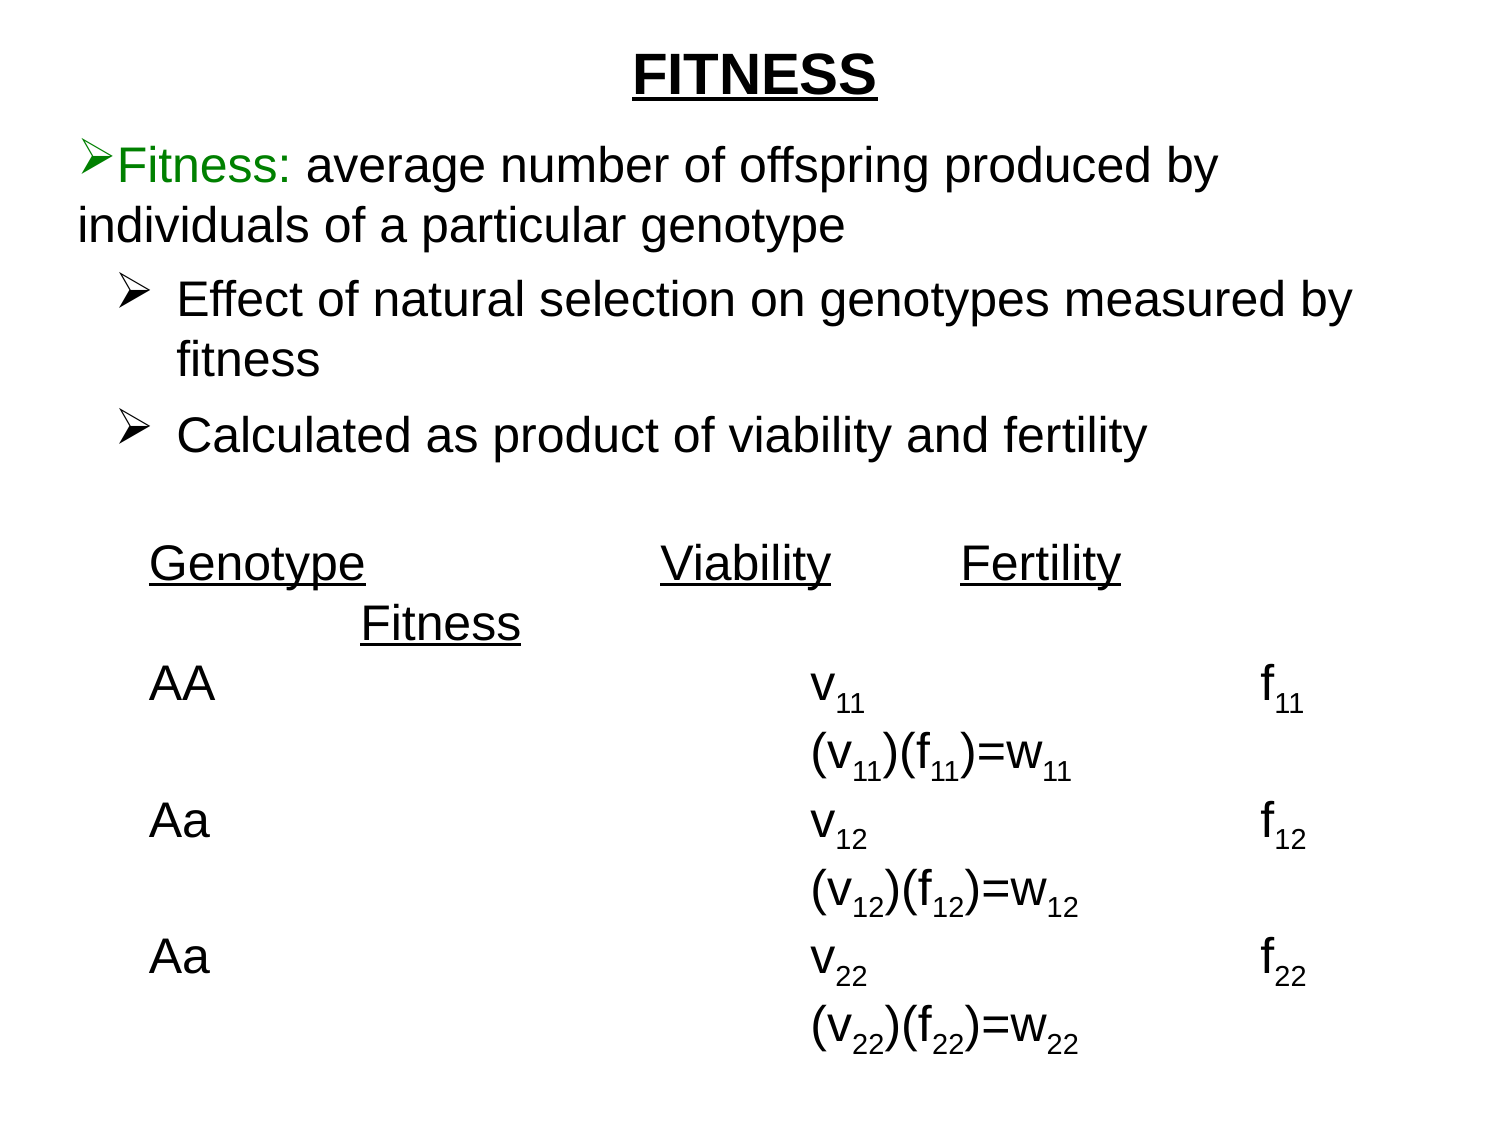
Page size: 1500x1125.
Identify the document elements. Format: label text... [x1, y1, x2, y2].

text_box Fitness: average number of offspring produced by individuals of a particular genotype [62, 124, 1463, 320]
text_box FITNESS [617, 28, 893, 114]
text_box Genotype Viability Fertility Fitness AA v11 f11 (v11)(f11)=w11 Aa v12 f12 (v12)(f12)=w12 Aa v22 f22 (v22)(f22)=w22 [134, 523, 1332, 1068]
text_box Effect of natural selection on genotypes measured by fitness [99, 258, 1500, 394]
text_box Calculated as product of viability and fertility [99, 395, 1500, 470]
